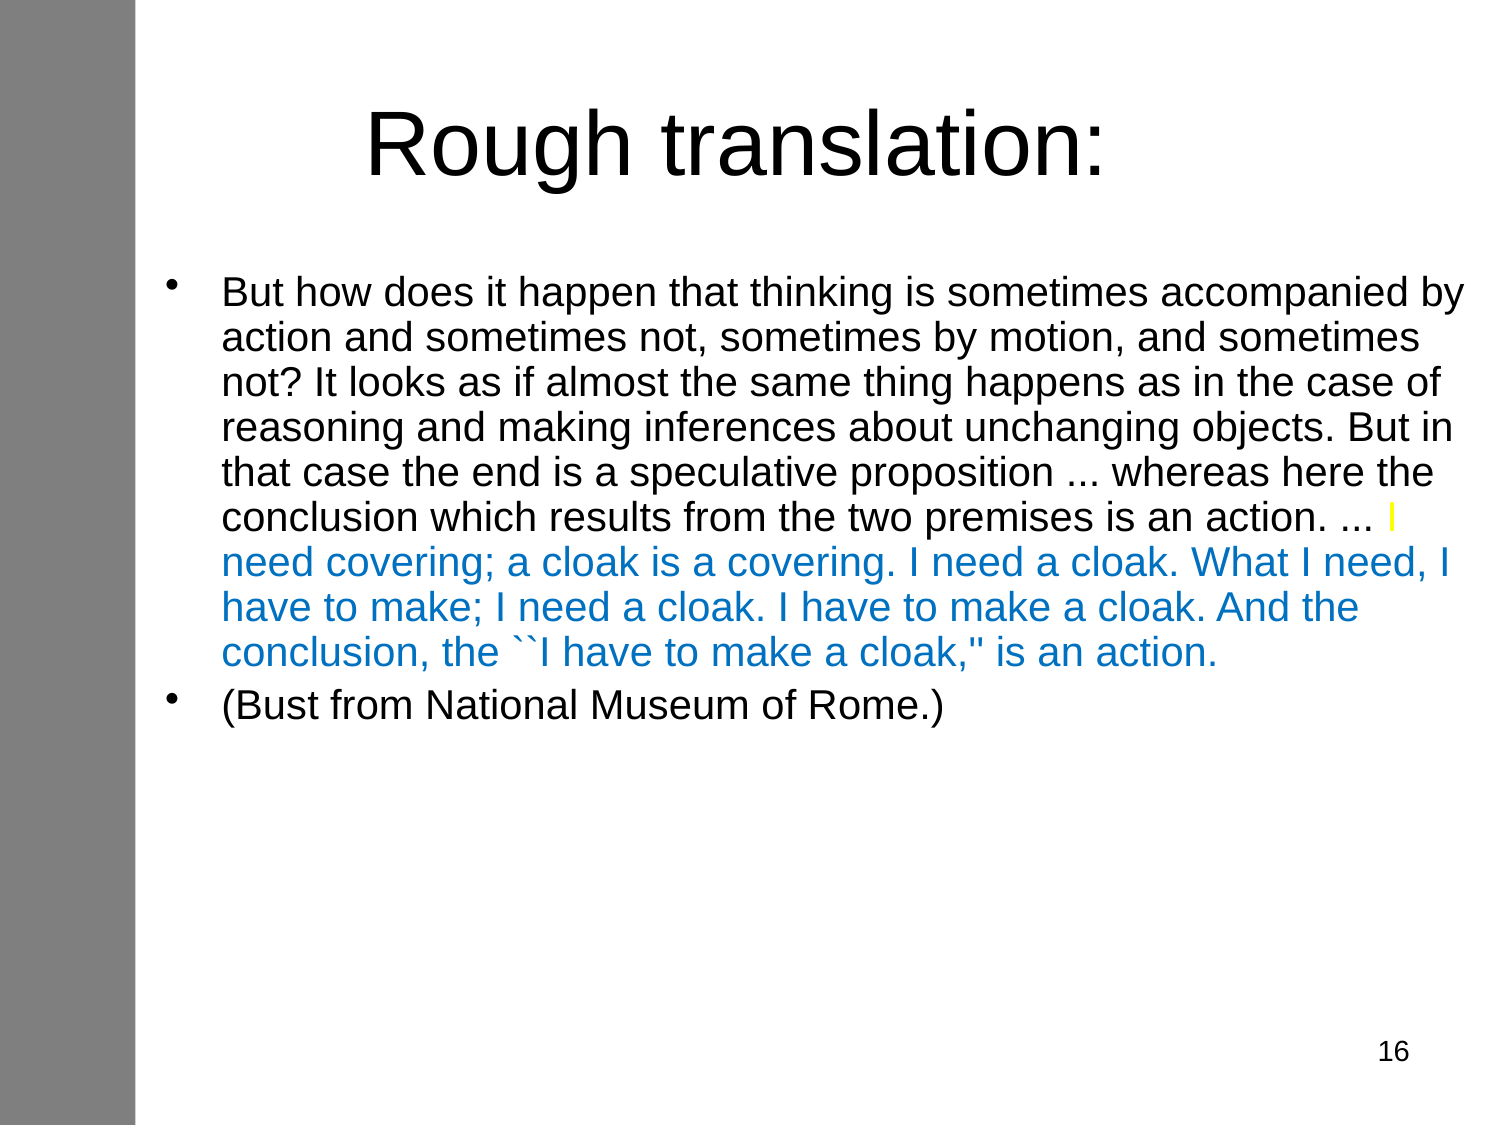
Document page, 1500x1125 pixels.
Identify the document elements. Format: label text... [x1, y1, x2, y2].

slide_number 16 [1074, 1024, 1426, 1103]
list But how does it happen that thinking is sometimes accompanied by action and sometimes not, sometimes by motion, and sometimes not? It looks as if almost the same thing happens as in the case of reasoning and making inferences about unchanging objects. But in that case the end is a speculative proposition ... whereas here the conclusion which results from the two premises is an action. ... I need covering; a cloak is a covering. I need a cloak. What I need, I have to make; I need a cloak. I have to make a cloak. And the conclusion, the ``I have to make a cloak,'' is an action. (Bust from National Museum of Rome.) [150, 262, 1500, 1005]
title Rough translation: [75, 45, 1425, 233]
